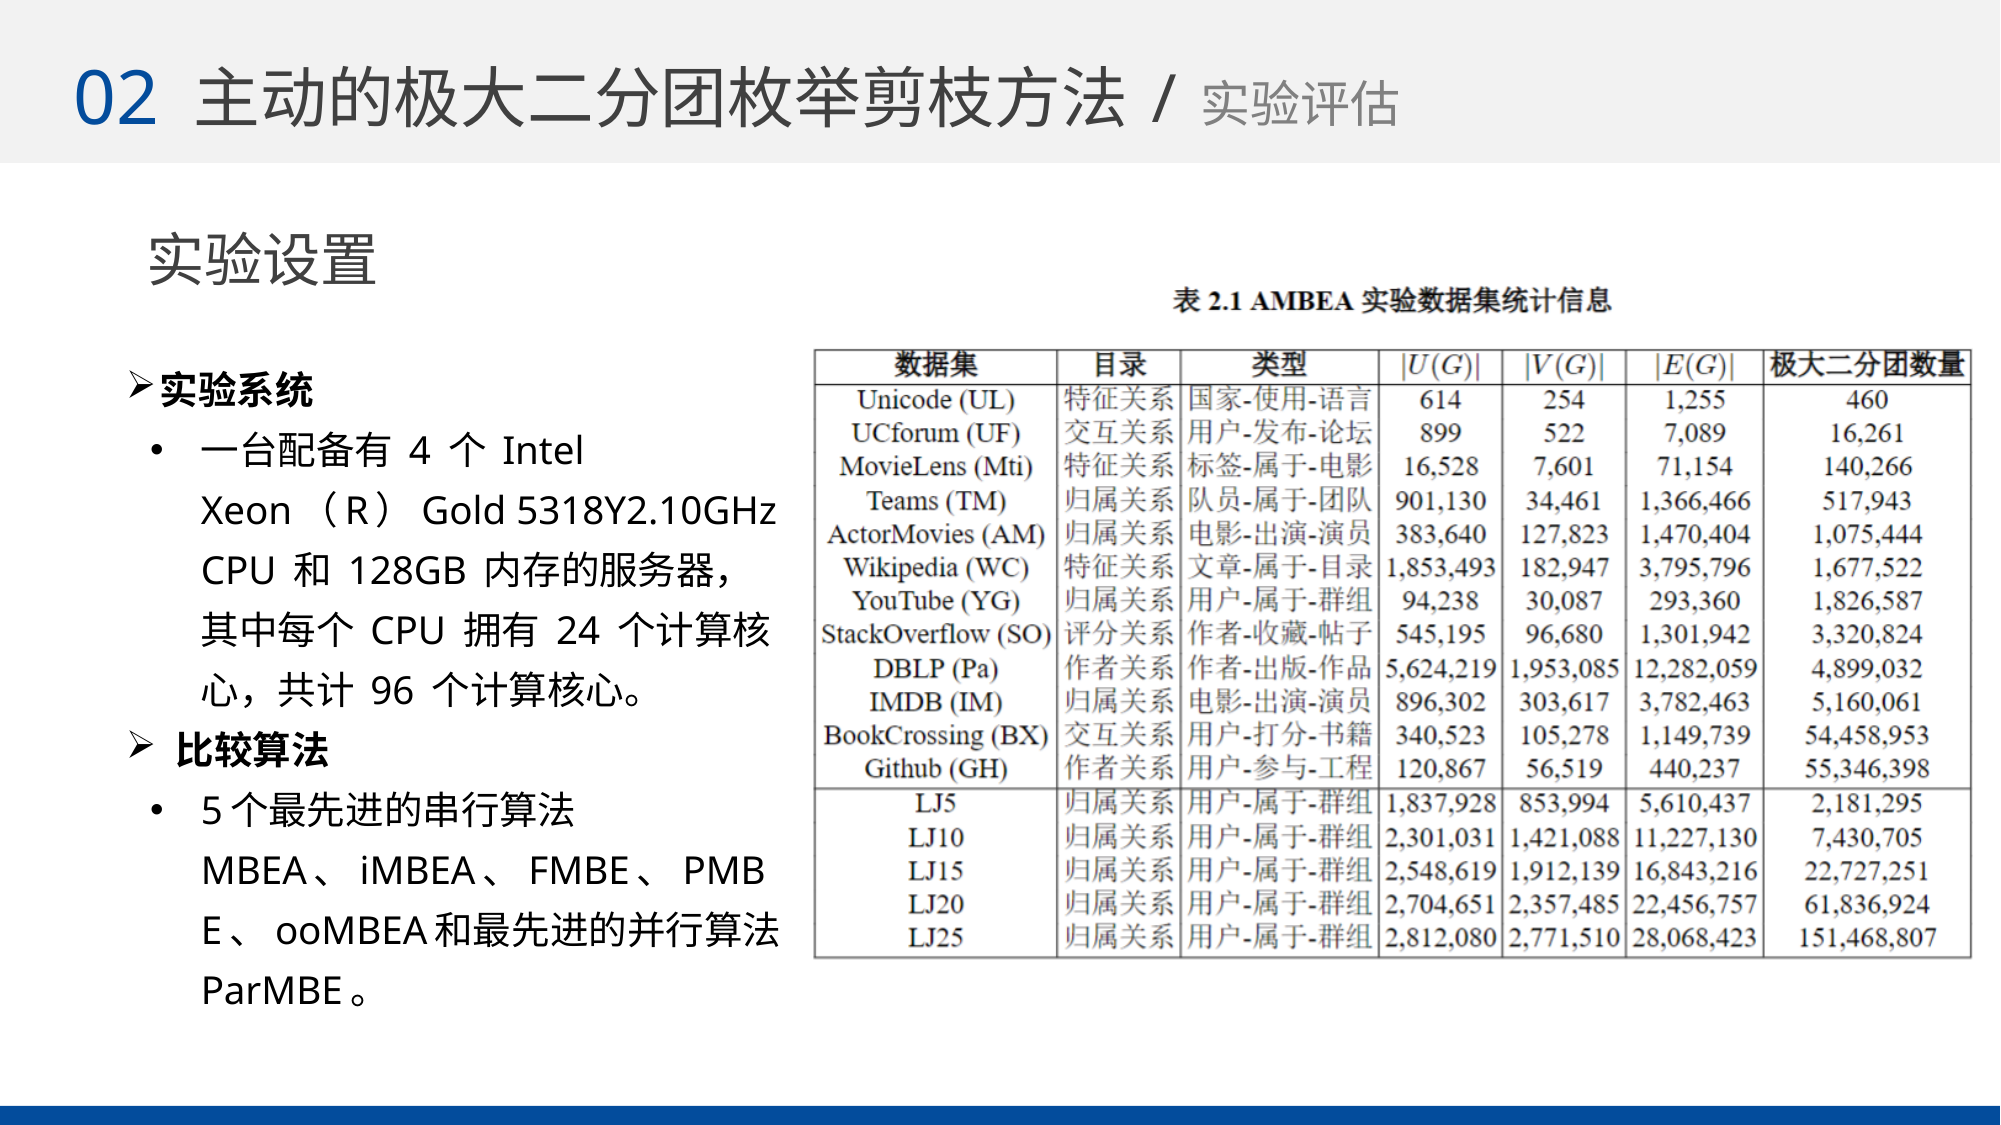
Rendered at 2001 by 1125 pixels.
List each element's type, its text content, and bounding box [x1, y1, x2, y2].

text_box 实验设置 [131, 215, 1061, 301]
text_box 主动的极大二分团枚举剪枝方法/实验评估 [179, 48, 1719, 144]
text_box [0, 0, 2000, 164]
text_box 02 [53, 42, 179, 147]
picture [806, 273, 1979, 966]
text_box 实验系统 一台配备有 4 个 Intel Xeon（R）Gold 5318Y2.10GHz CPU 和 128GB 内存的服务器，其中每个 CPU 拥有 24 个计算核心，共计 96 个计算核心。 比较算法 5个最先进的串行算法MBEA、iMBEA、FMBE、PMBE、ooMBEA和最先进的并行算法ParMBE。 [111, 345, 799, 1035]
text_box [0, 1105, 2000, 1125]
